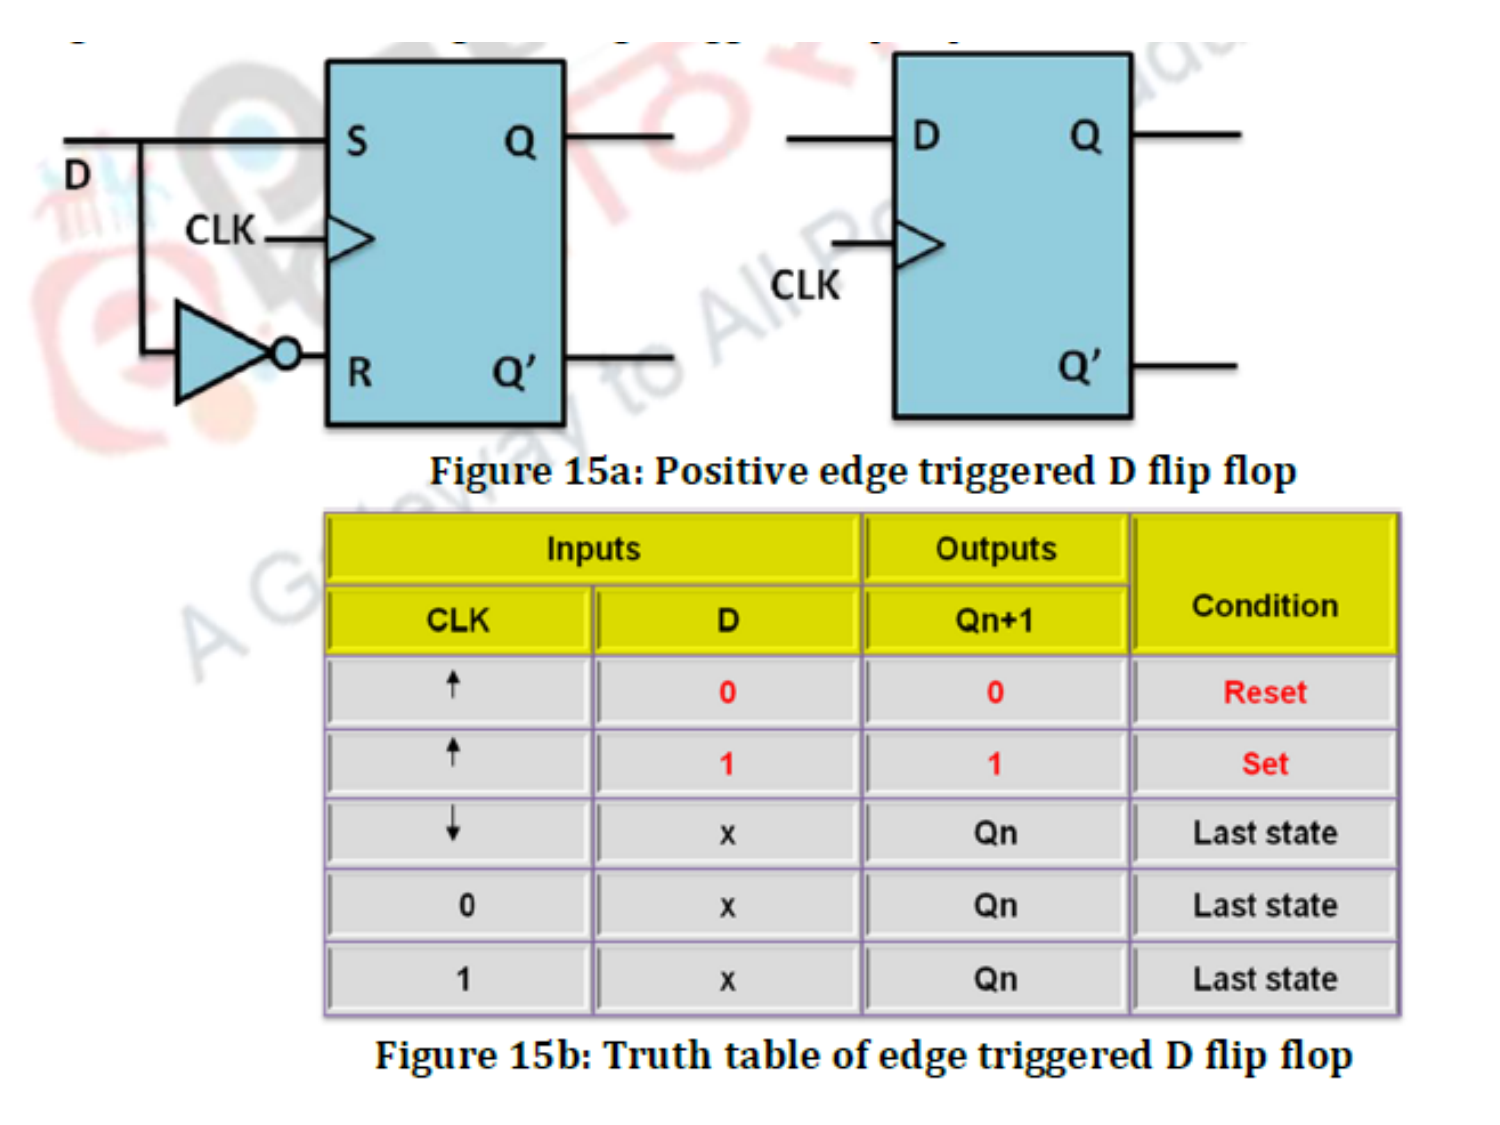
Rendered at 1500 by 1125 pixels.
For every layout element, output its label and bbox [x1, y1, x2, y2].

list [0, 42, 1500, 1083]
